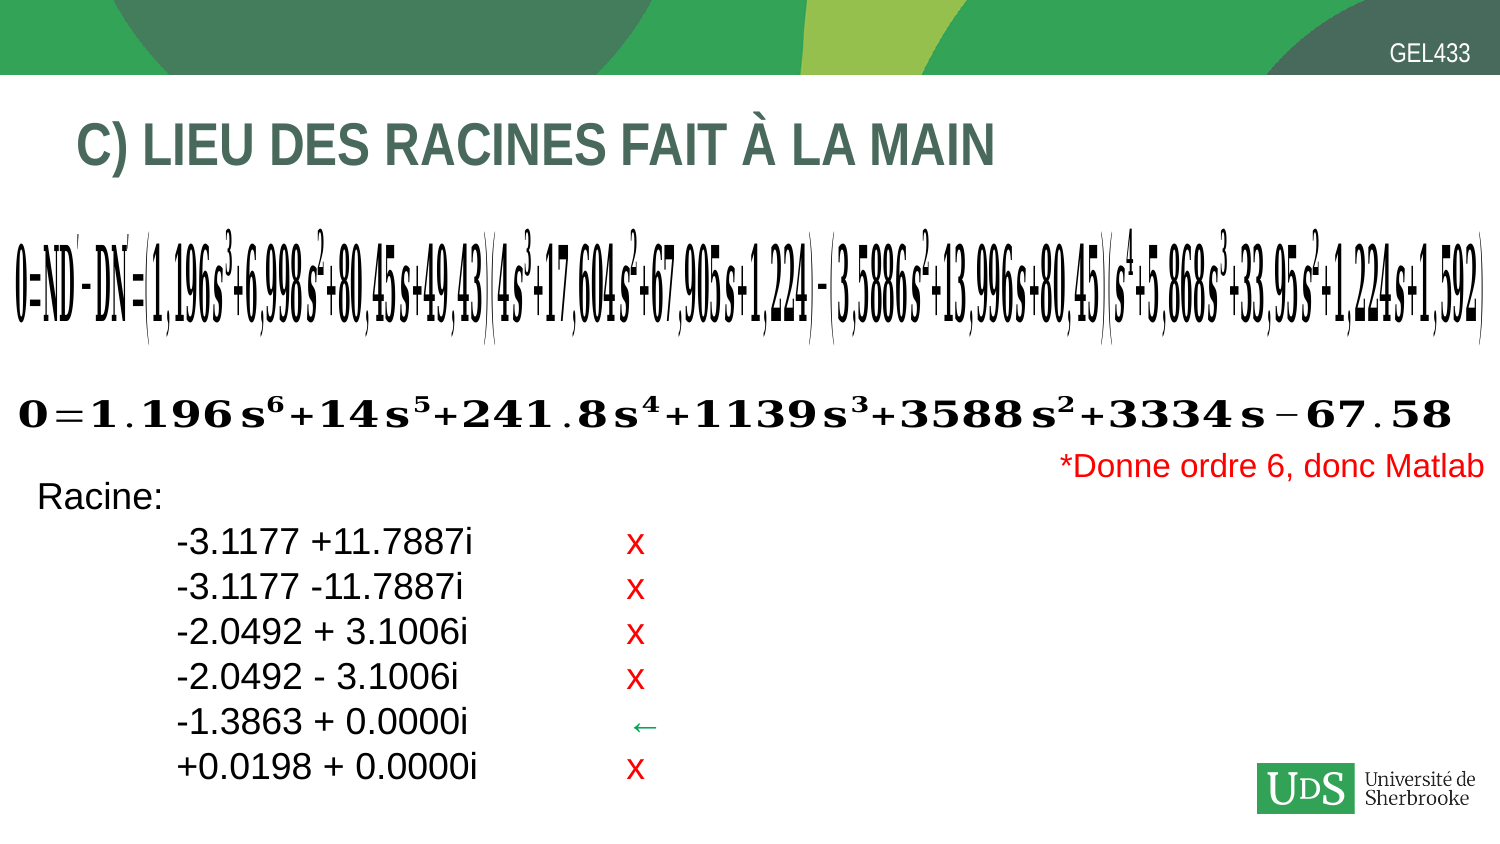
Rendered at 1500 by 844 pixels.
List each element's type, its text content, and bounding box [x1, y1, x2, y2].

picture [0, 0, 1500, 75]
title c) Lieu des racines fait à la main [76, 104, 1471, 190]
text_box Racine: -3.1177 +11.7887i x -3.1177 -11.7887i x -2.0492 + 3.1006i x -2.0492 - 3.1006i x -1.3863 + 0.0000i ← +0.0198 + 0.0000i x [11, 464, 898, 795]
picture [1257, 763, 1475, 814]
text_box *Donne ordre 6, donc Matlab [1045, 436, 1500, 492]
